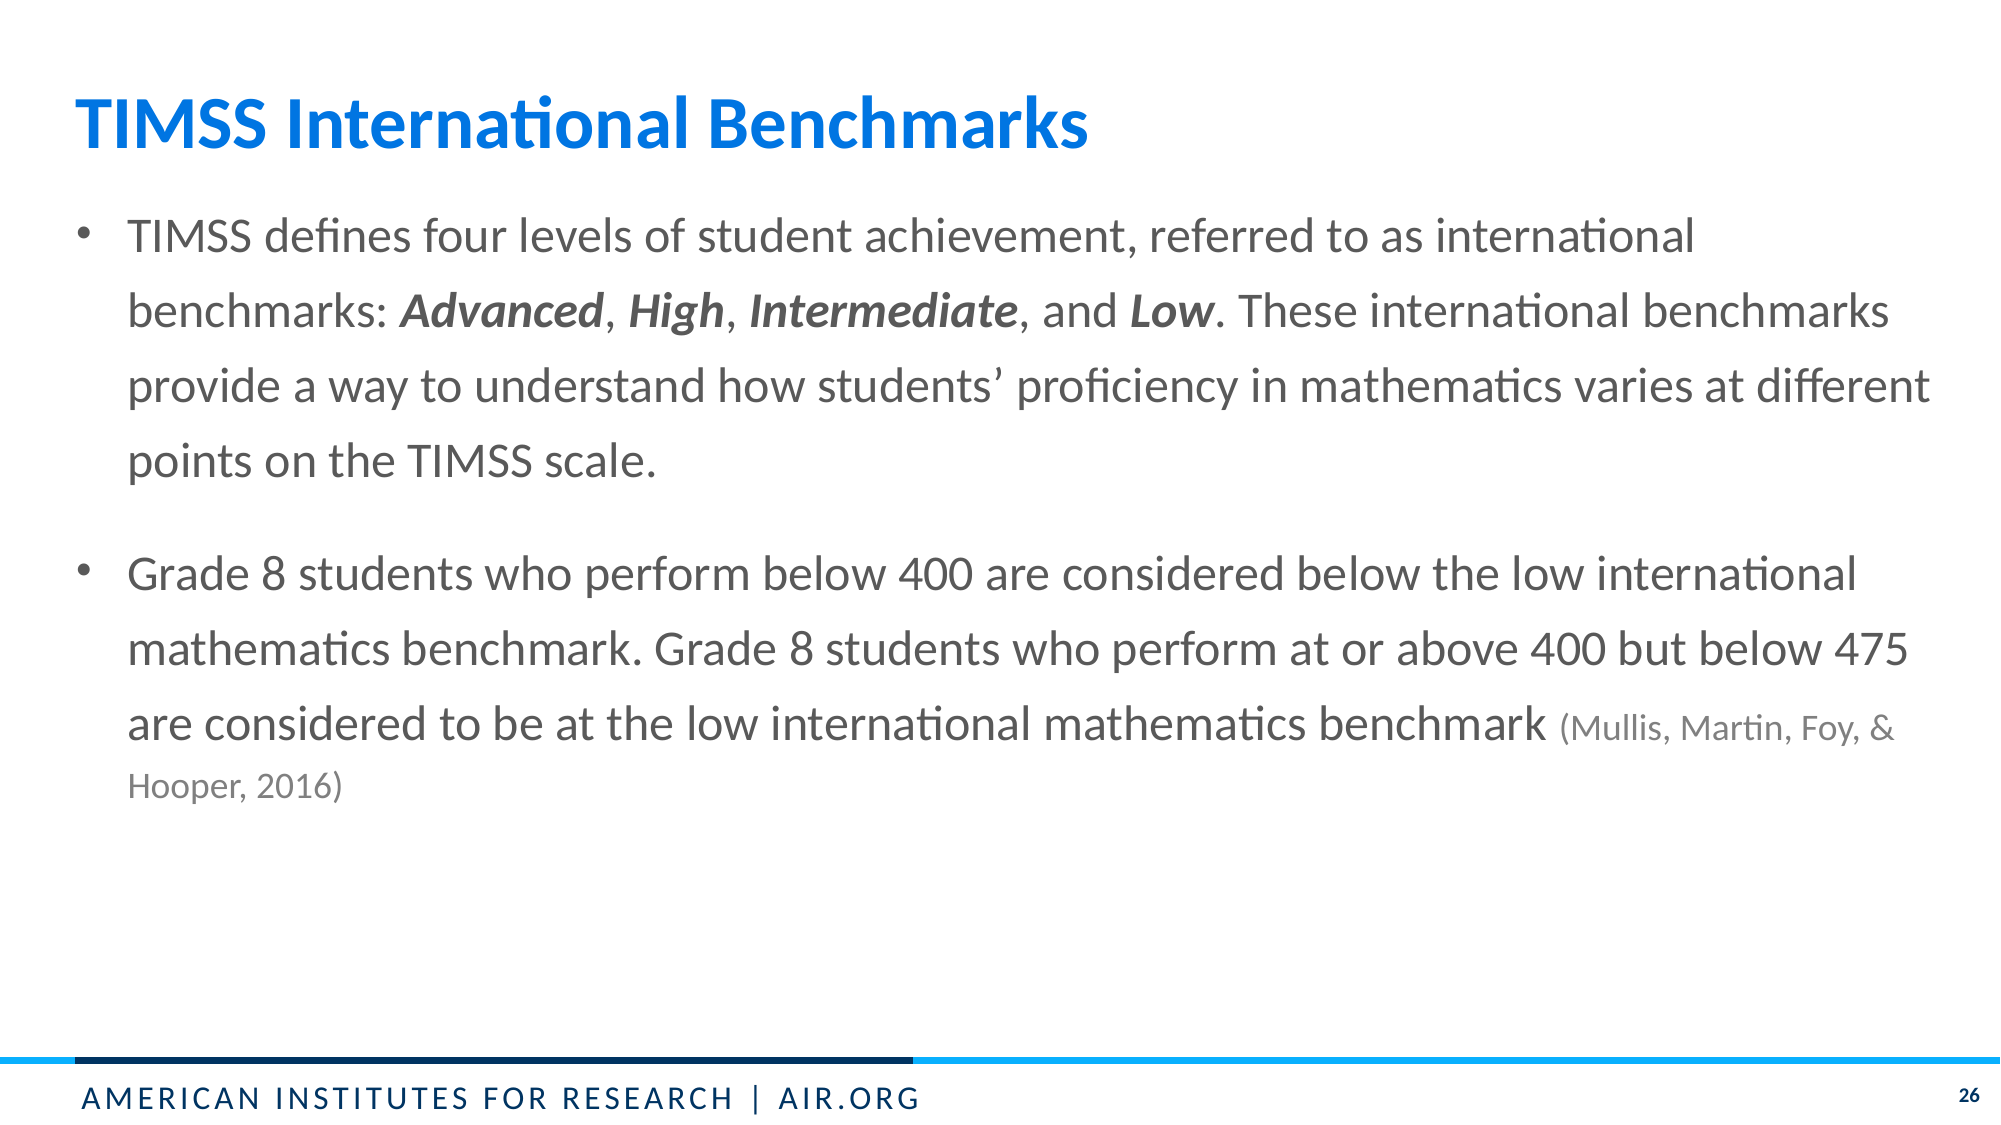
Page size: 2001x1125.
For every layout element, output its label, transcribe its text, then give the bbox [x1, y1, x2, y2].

slide_number 26 [1954, 1081, 1980, 1107]
list TIMSS defines four levels of student achievement, referred to as international benchmarks: Advanced, High, Intermediate, and Low. These international benchmarks provide a way to understand how students’ proficiency in mathematics varies at different points on the TIMSS scale. Grade 8 students who perform below 400 are considered below the low international mathematics benchmark. Grade 8 students who perform at or above 400 but below 475 are considered to be at the low international mathematics benchmark (Mullis, Martin, Foy, & Hooper, 2016) [75, 187, 1935, 983]
title TIMSS International Benchmarks [75, 0, 1935, 164]
